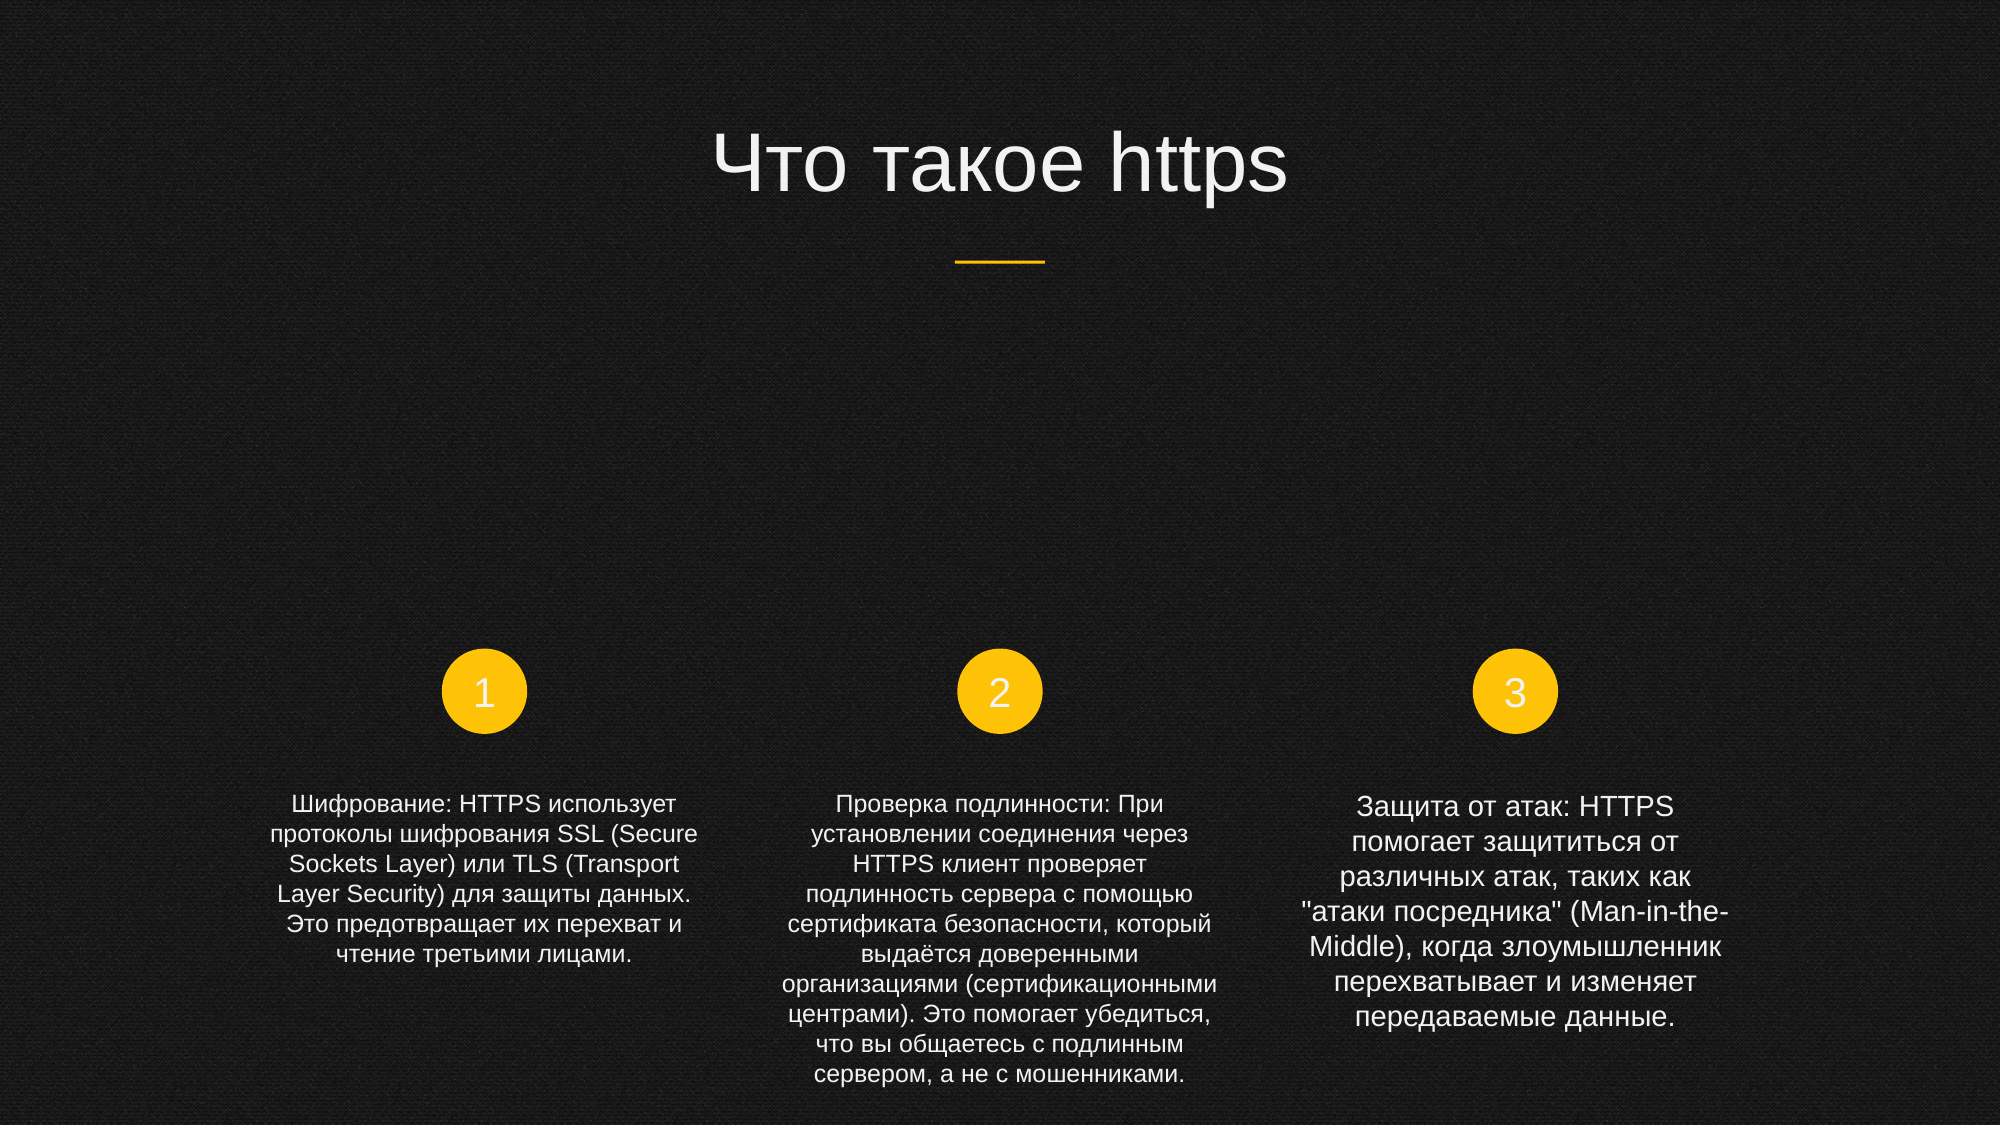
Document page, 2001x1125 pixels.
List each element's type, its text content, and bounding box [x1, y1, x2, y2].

text_box 2 [956, 647, 1044, 735]
text_box Что такое https [695, 101, 1305, 216]
picture [0, 0, 2000, 1125]
text_box Проверка подлинности: При установлении соединения через HTTPS клиент проверяет подлинность сервера с помощью сертификата безопасности, который выдаётся доверенными организациями (сертификационными центрами). Это помогает убедиться, что вы общаетесь с подлинным сервером, а не с мошенниками. [765, 780, 1235, 1095]
text_box 3 [1471, 647, 1560, 735]
text_box 1 [440, 647, 529, 735]
text_box Защита от атак: HTTPS помогает защититься от различных атак, таких как "атаки посредника" (Man-in-the-Middle), когда злоумышленник перехватывает и изменяет передаваемые данные. [1280, 780, 1750, 1040]
text_box Шифрование: HTTPS использует протоколы шифрования SSL (Secure Sockets Layer) или TLS (Transport Layer Security) для защиты данных. Это предотвращает их перехват и чтение третьими лицами. [249, 780, 719, 975]
text_box [954, 260, 1046, 265]
